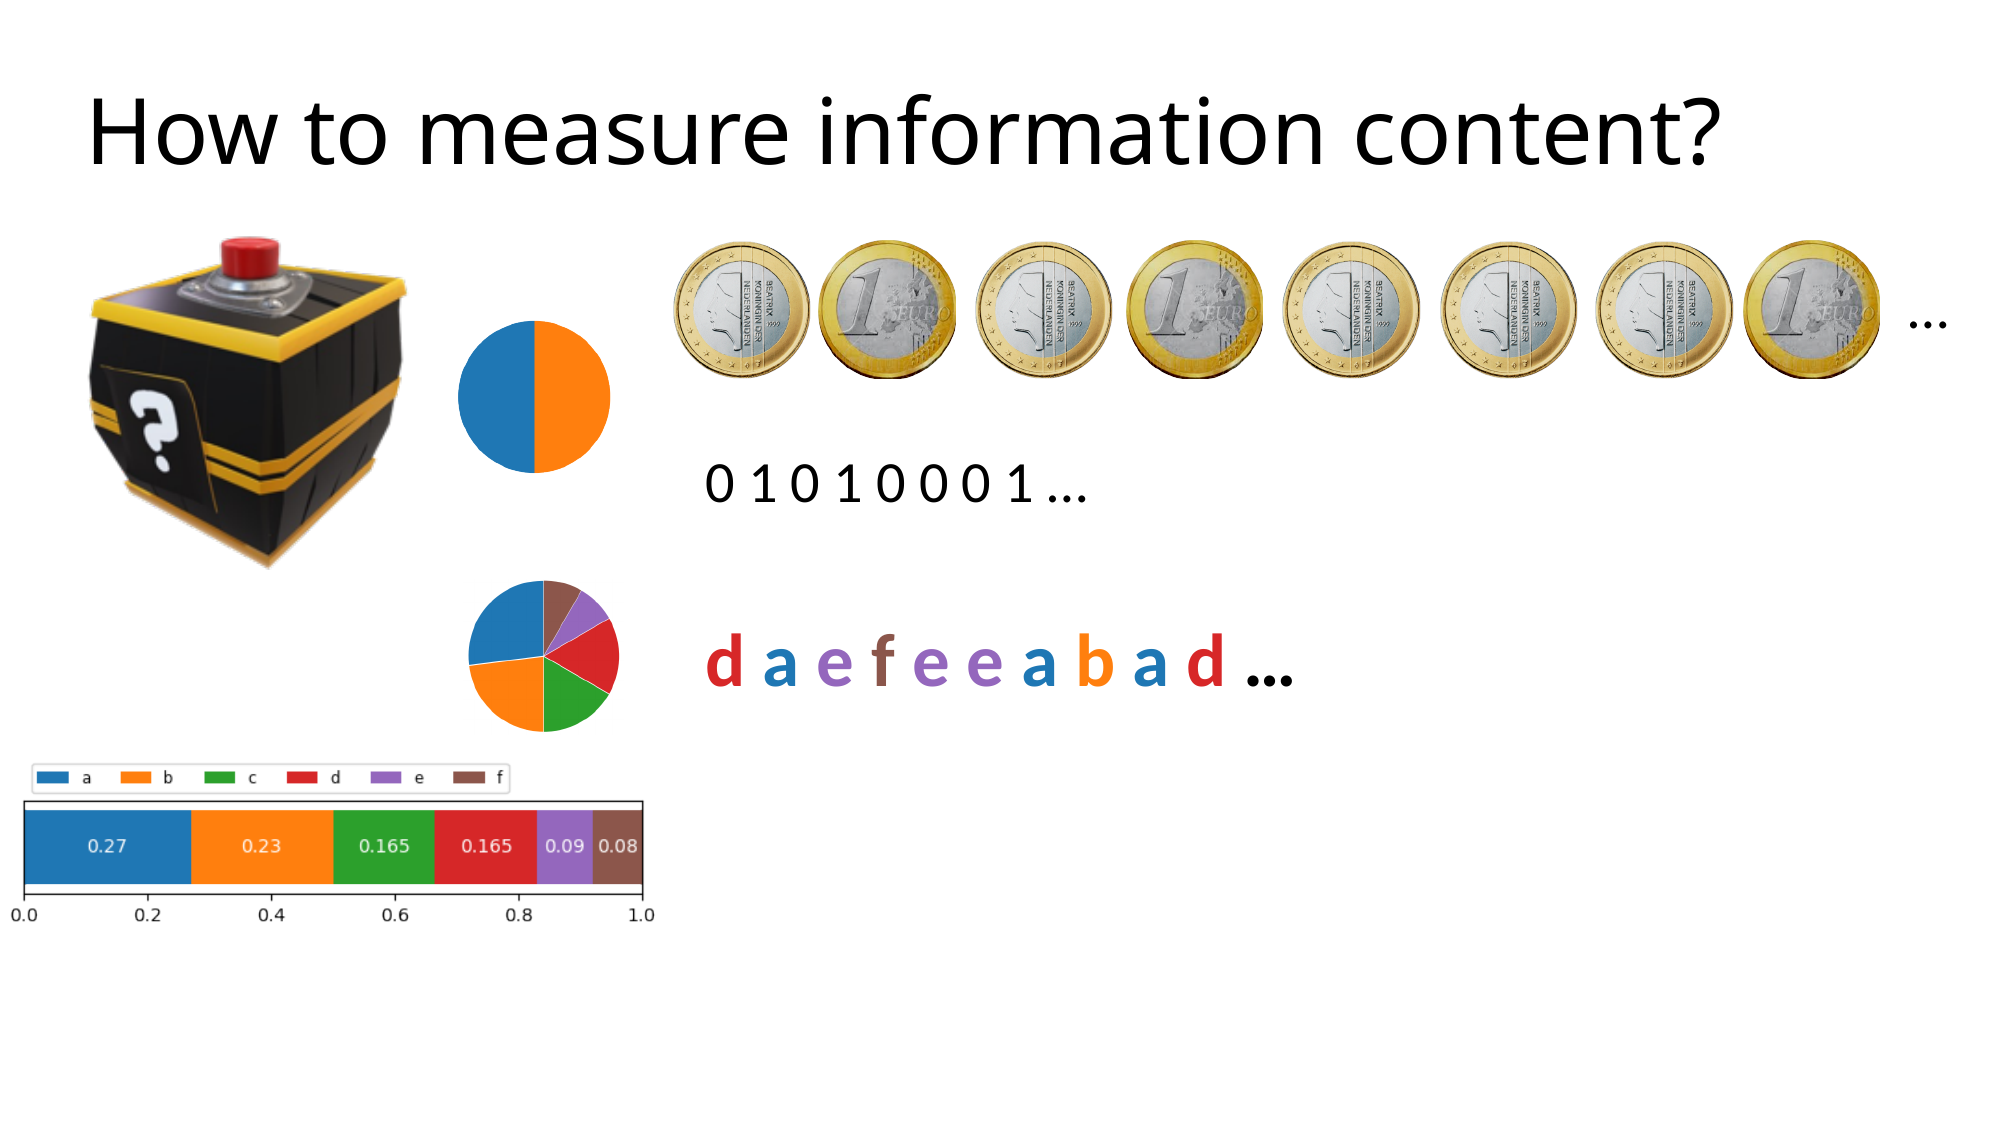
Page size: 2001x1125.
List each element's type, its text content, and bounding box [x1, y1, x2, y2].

picture [0, 761, 722, 936]
picture [463, 579, 624, 735]
text_box d a e f e e a b a d … [690, 604, 1313, 709]
text_box 0 1 0 1 0 0 0 1 … [690, 436, 1103, 522]
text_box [664, 232, 1965, 387]
picture [453, 313, 612, 483]
title How to measure information content? [70, 26, 1796, 244]
picture [79, 202, 422, 577]
